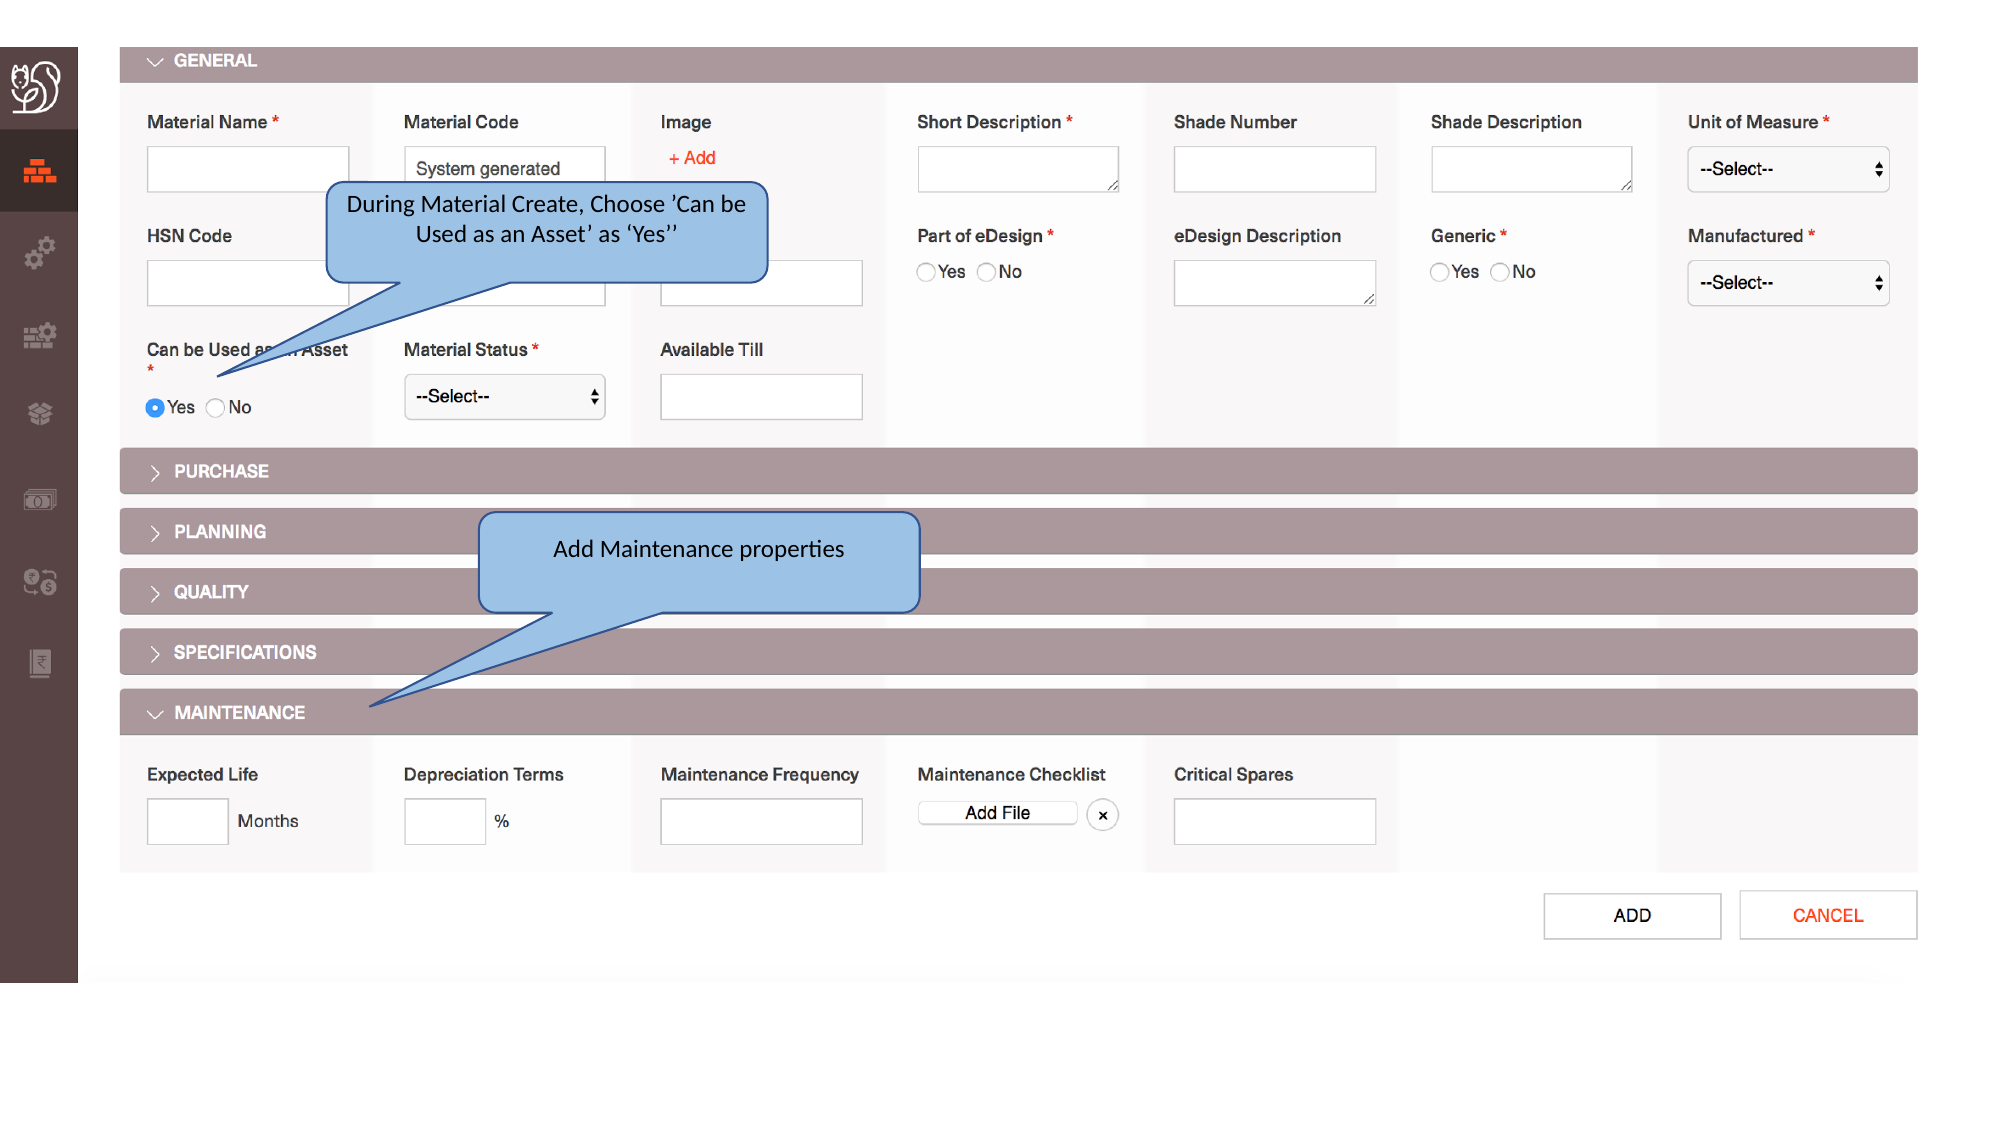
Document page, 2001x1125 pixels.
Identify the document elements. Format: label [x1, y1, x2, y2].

picture [0, 47, 1951, 983]
